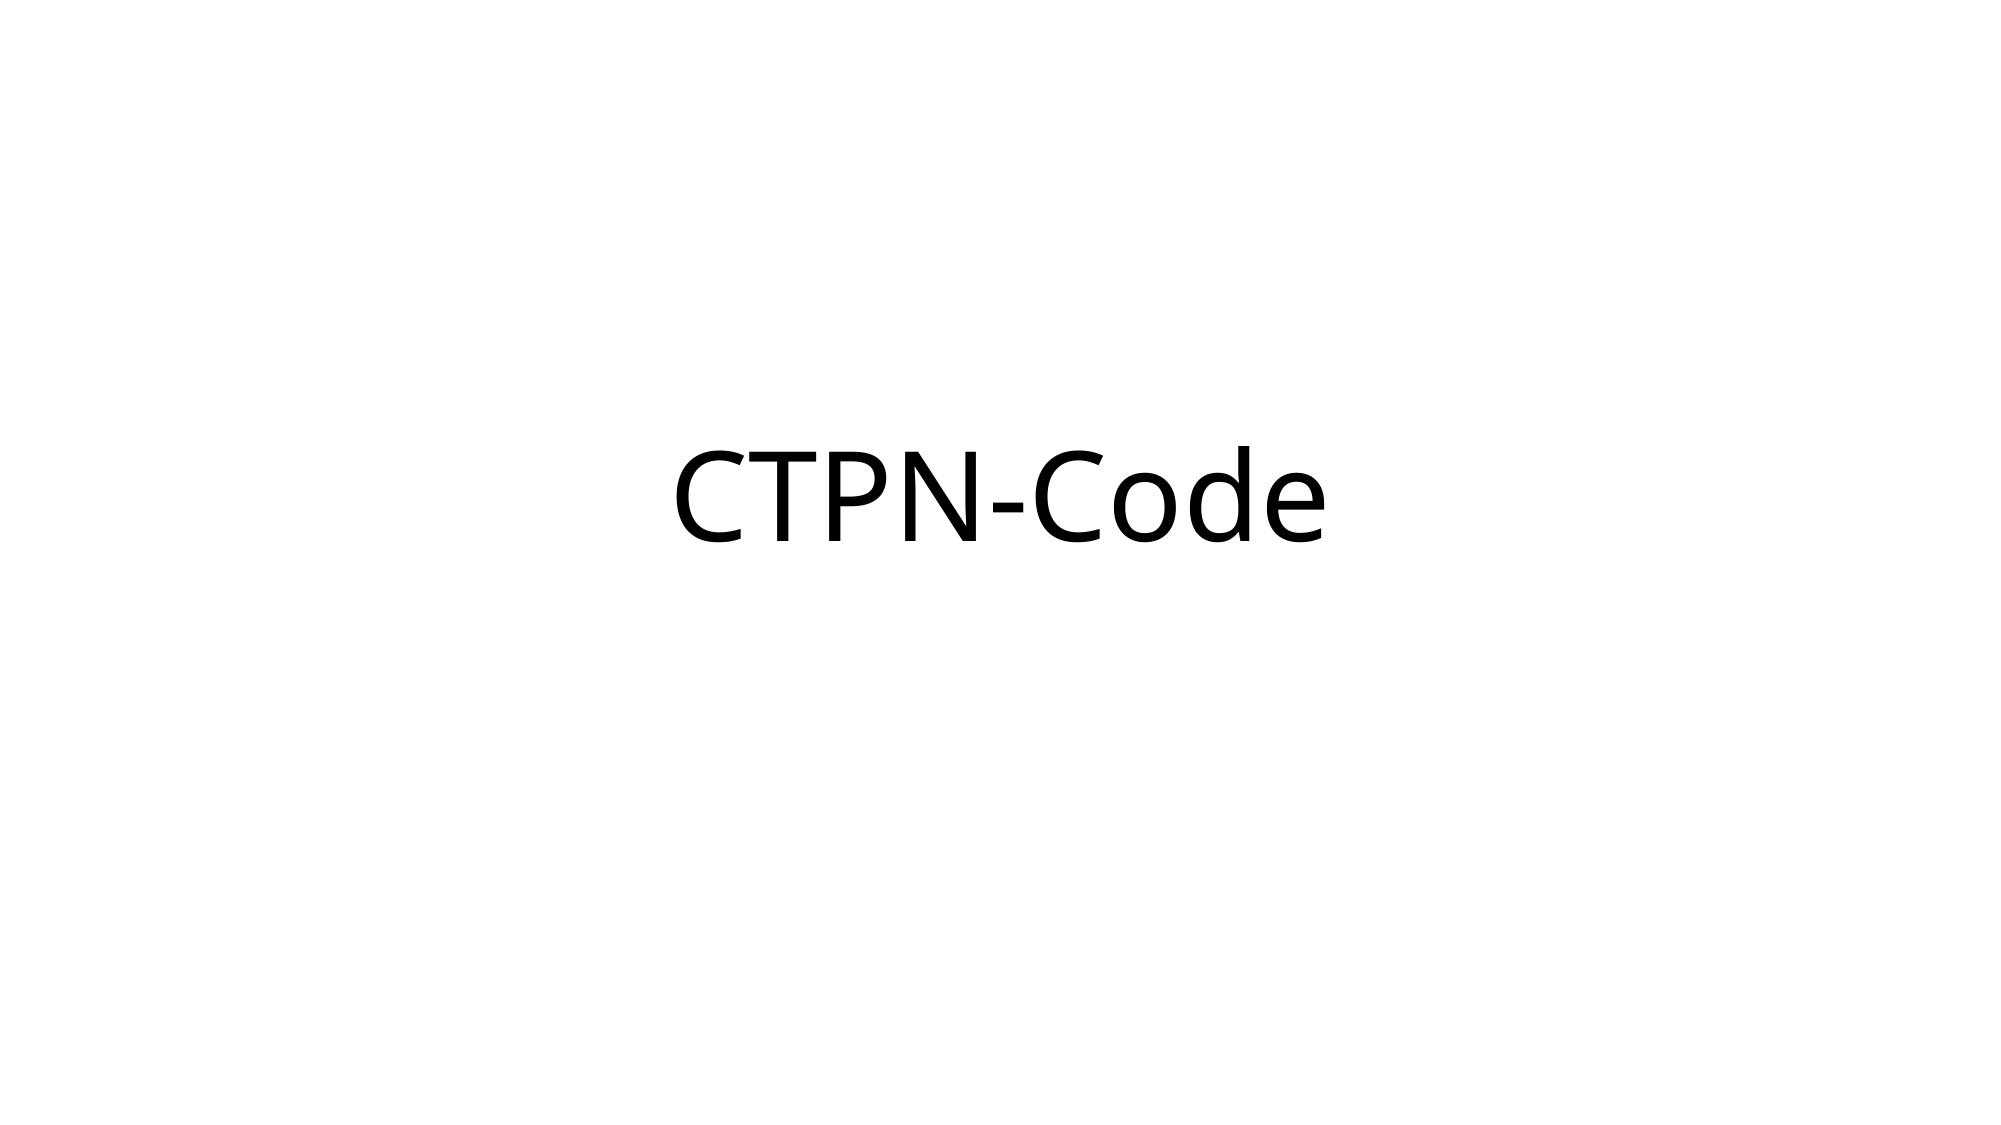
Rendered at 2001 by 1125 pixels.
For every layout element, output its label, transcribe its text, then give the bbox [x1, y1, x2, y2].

title CTPN-Code [249, 184, 1750, 576]
